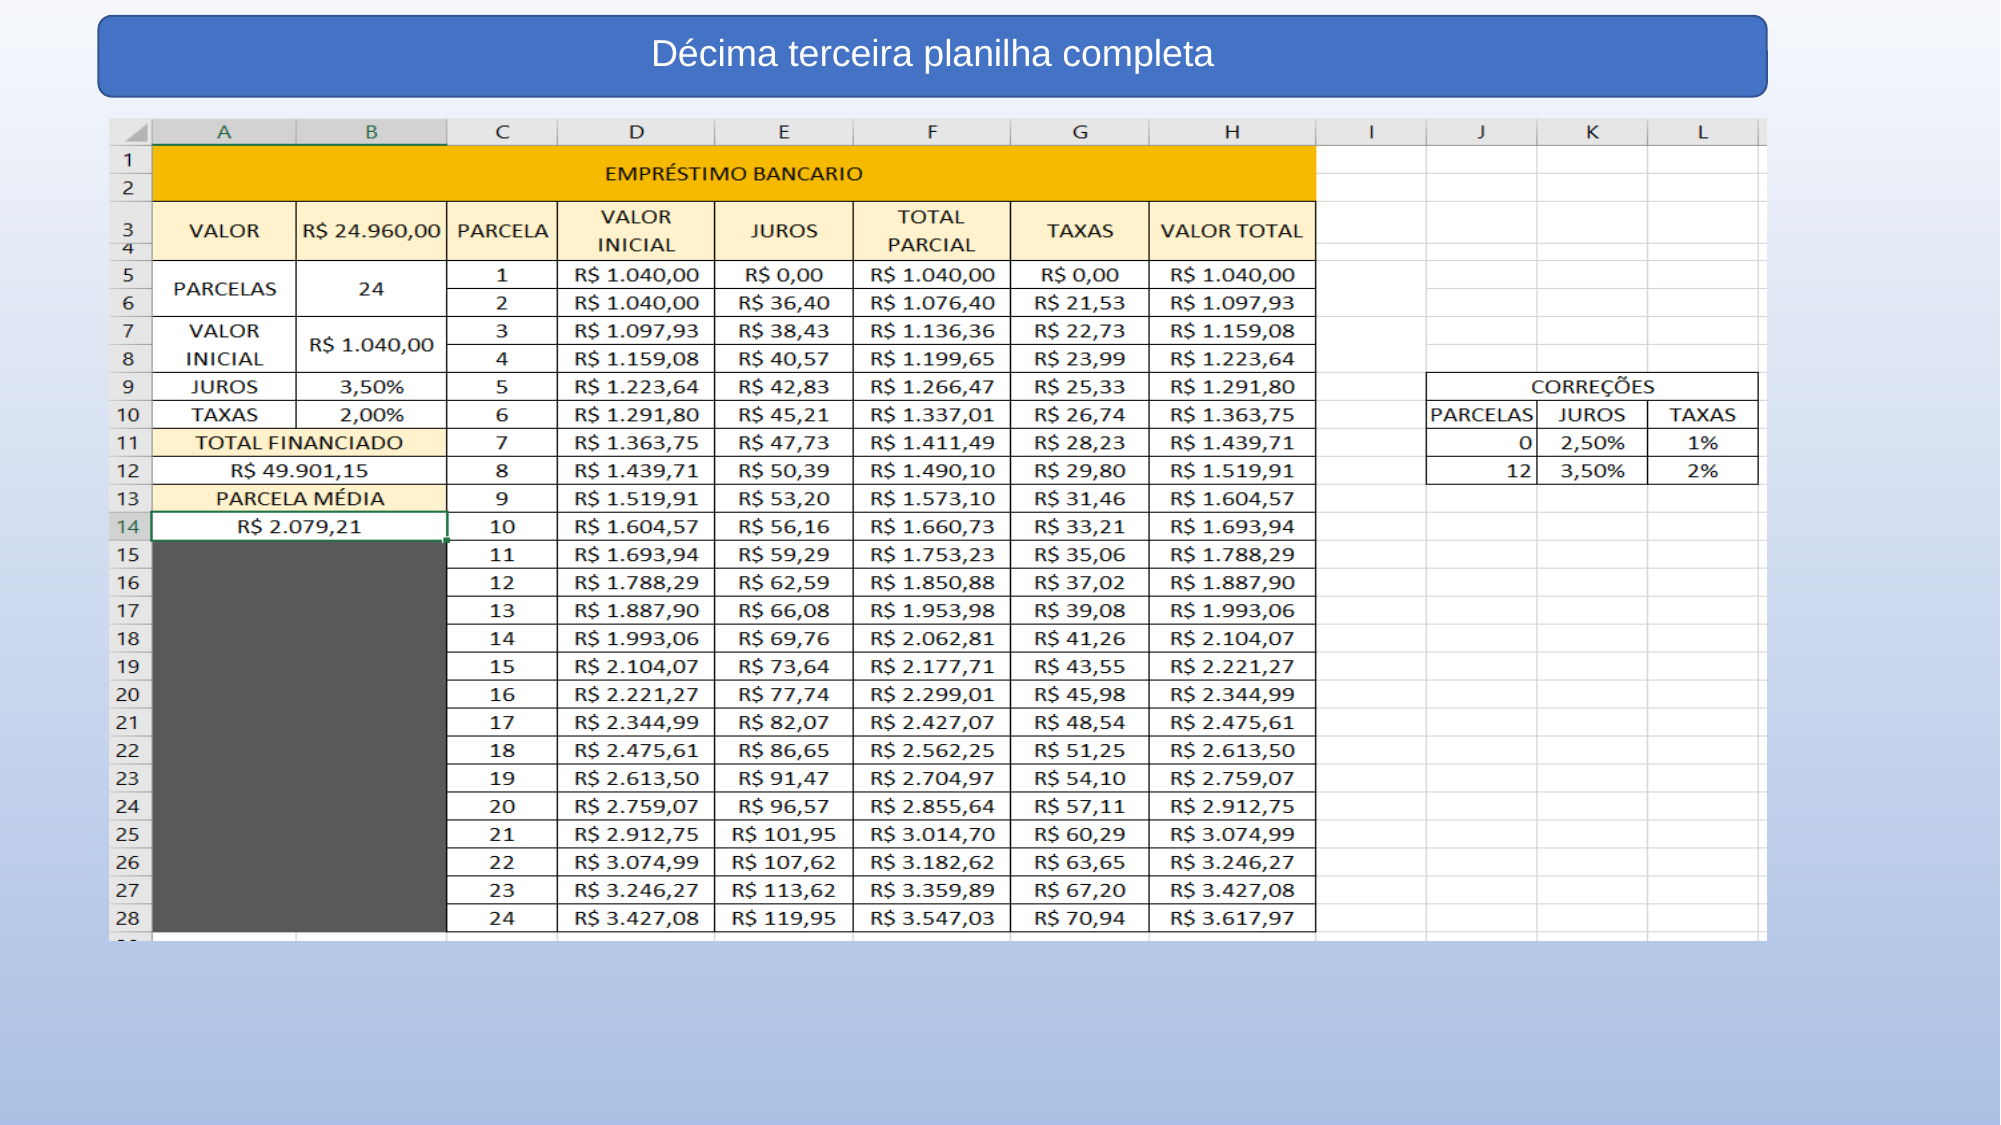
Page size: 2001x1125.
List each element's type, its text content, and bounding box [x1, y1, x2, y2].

text_box [97, 24, 1768, 98]
text_box [100, 14, 1765, 21]
text_box Décima terceira planilha completa [98, 21, 1767, 82]
picture [109, 118, 1767, 941]
